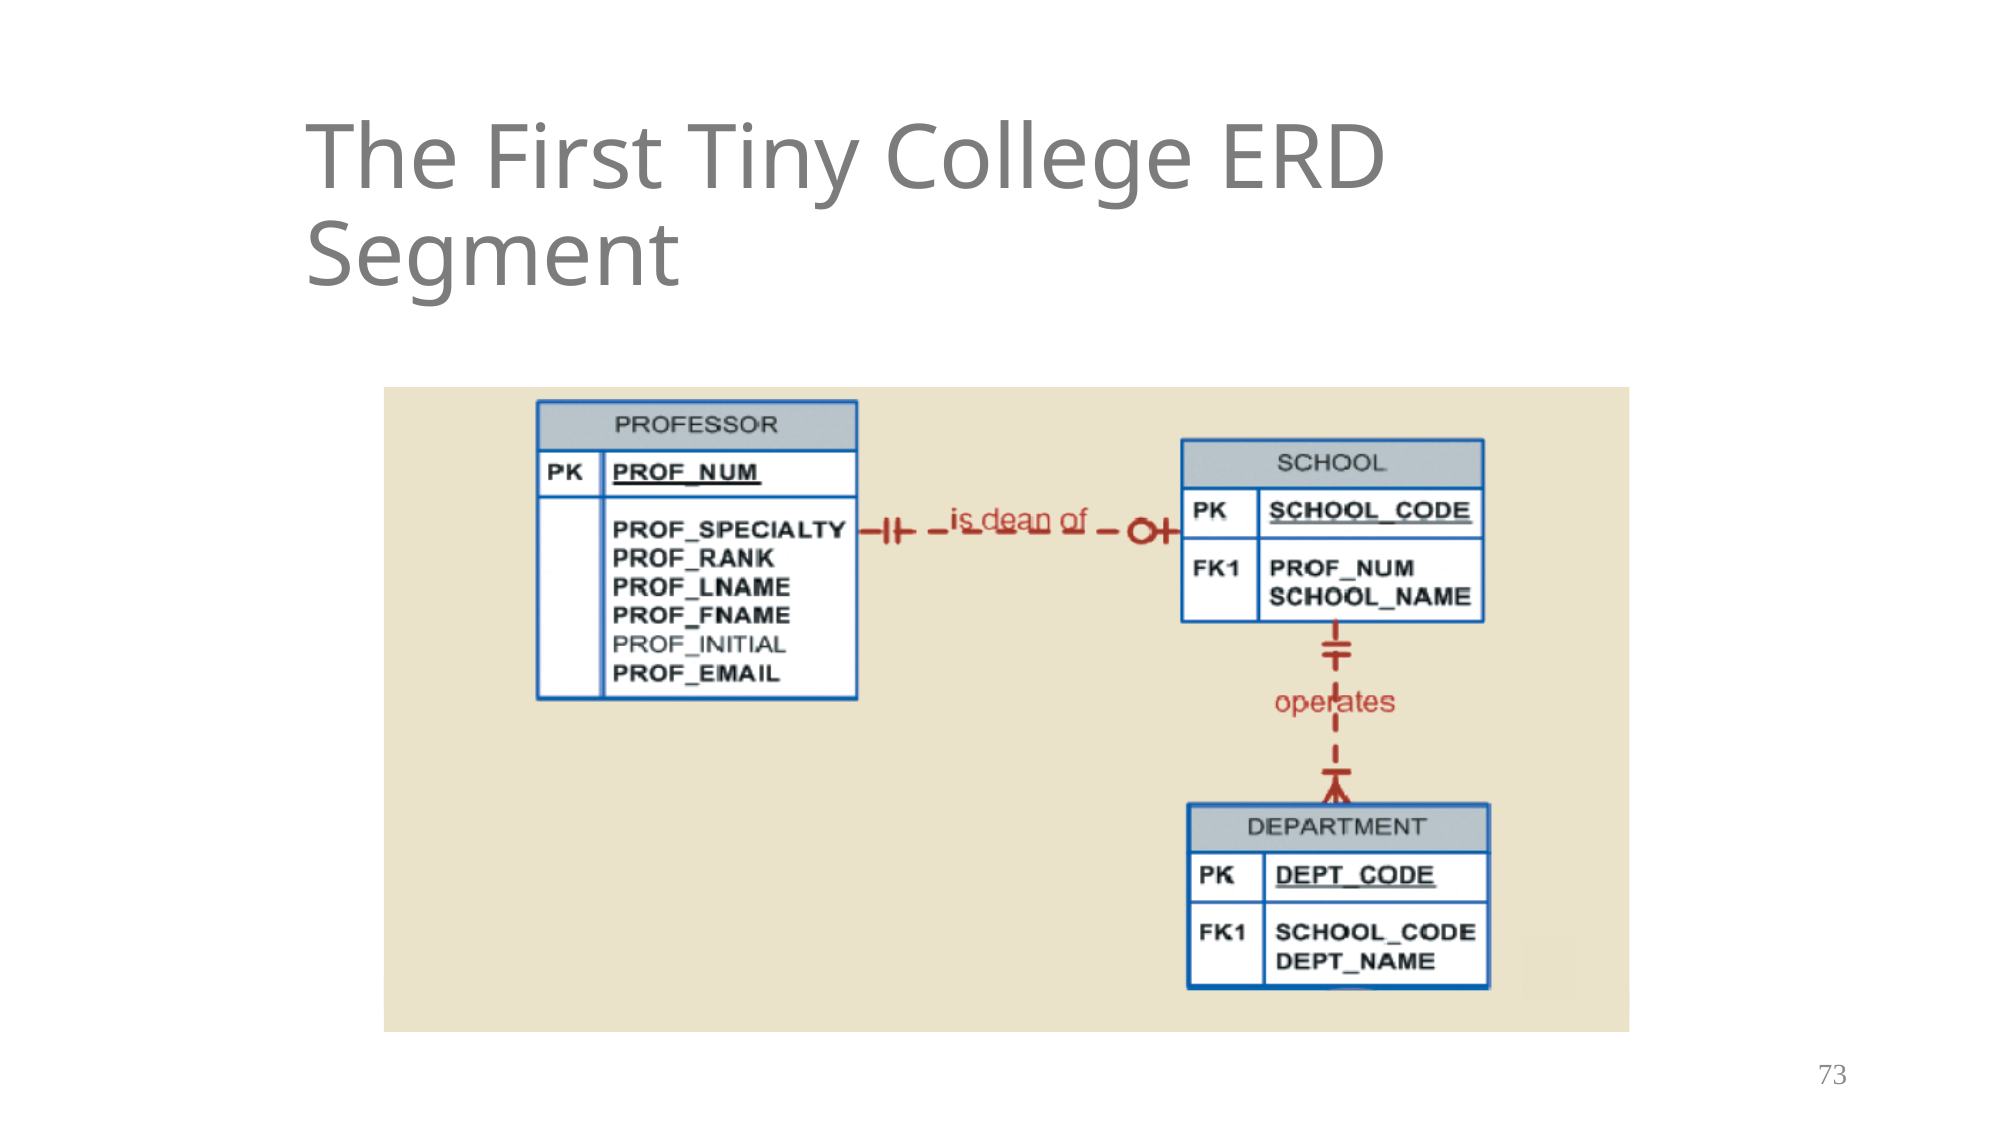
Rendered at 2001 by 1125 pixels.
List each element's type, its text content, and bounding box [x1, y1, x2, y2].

slide_number 73 [1412, 1042, 1863, 1103]
picture [383, 387, 1630, 1032]
title The First Tiny College ERD Segment [290, 120, 1737, 296]
